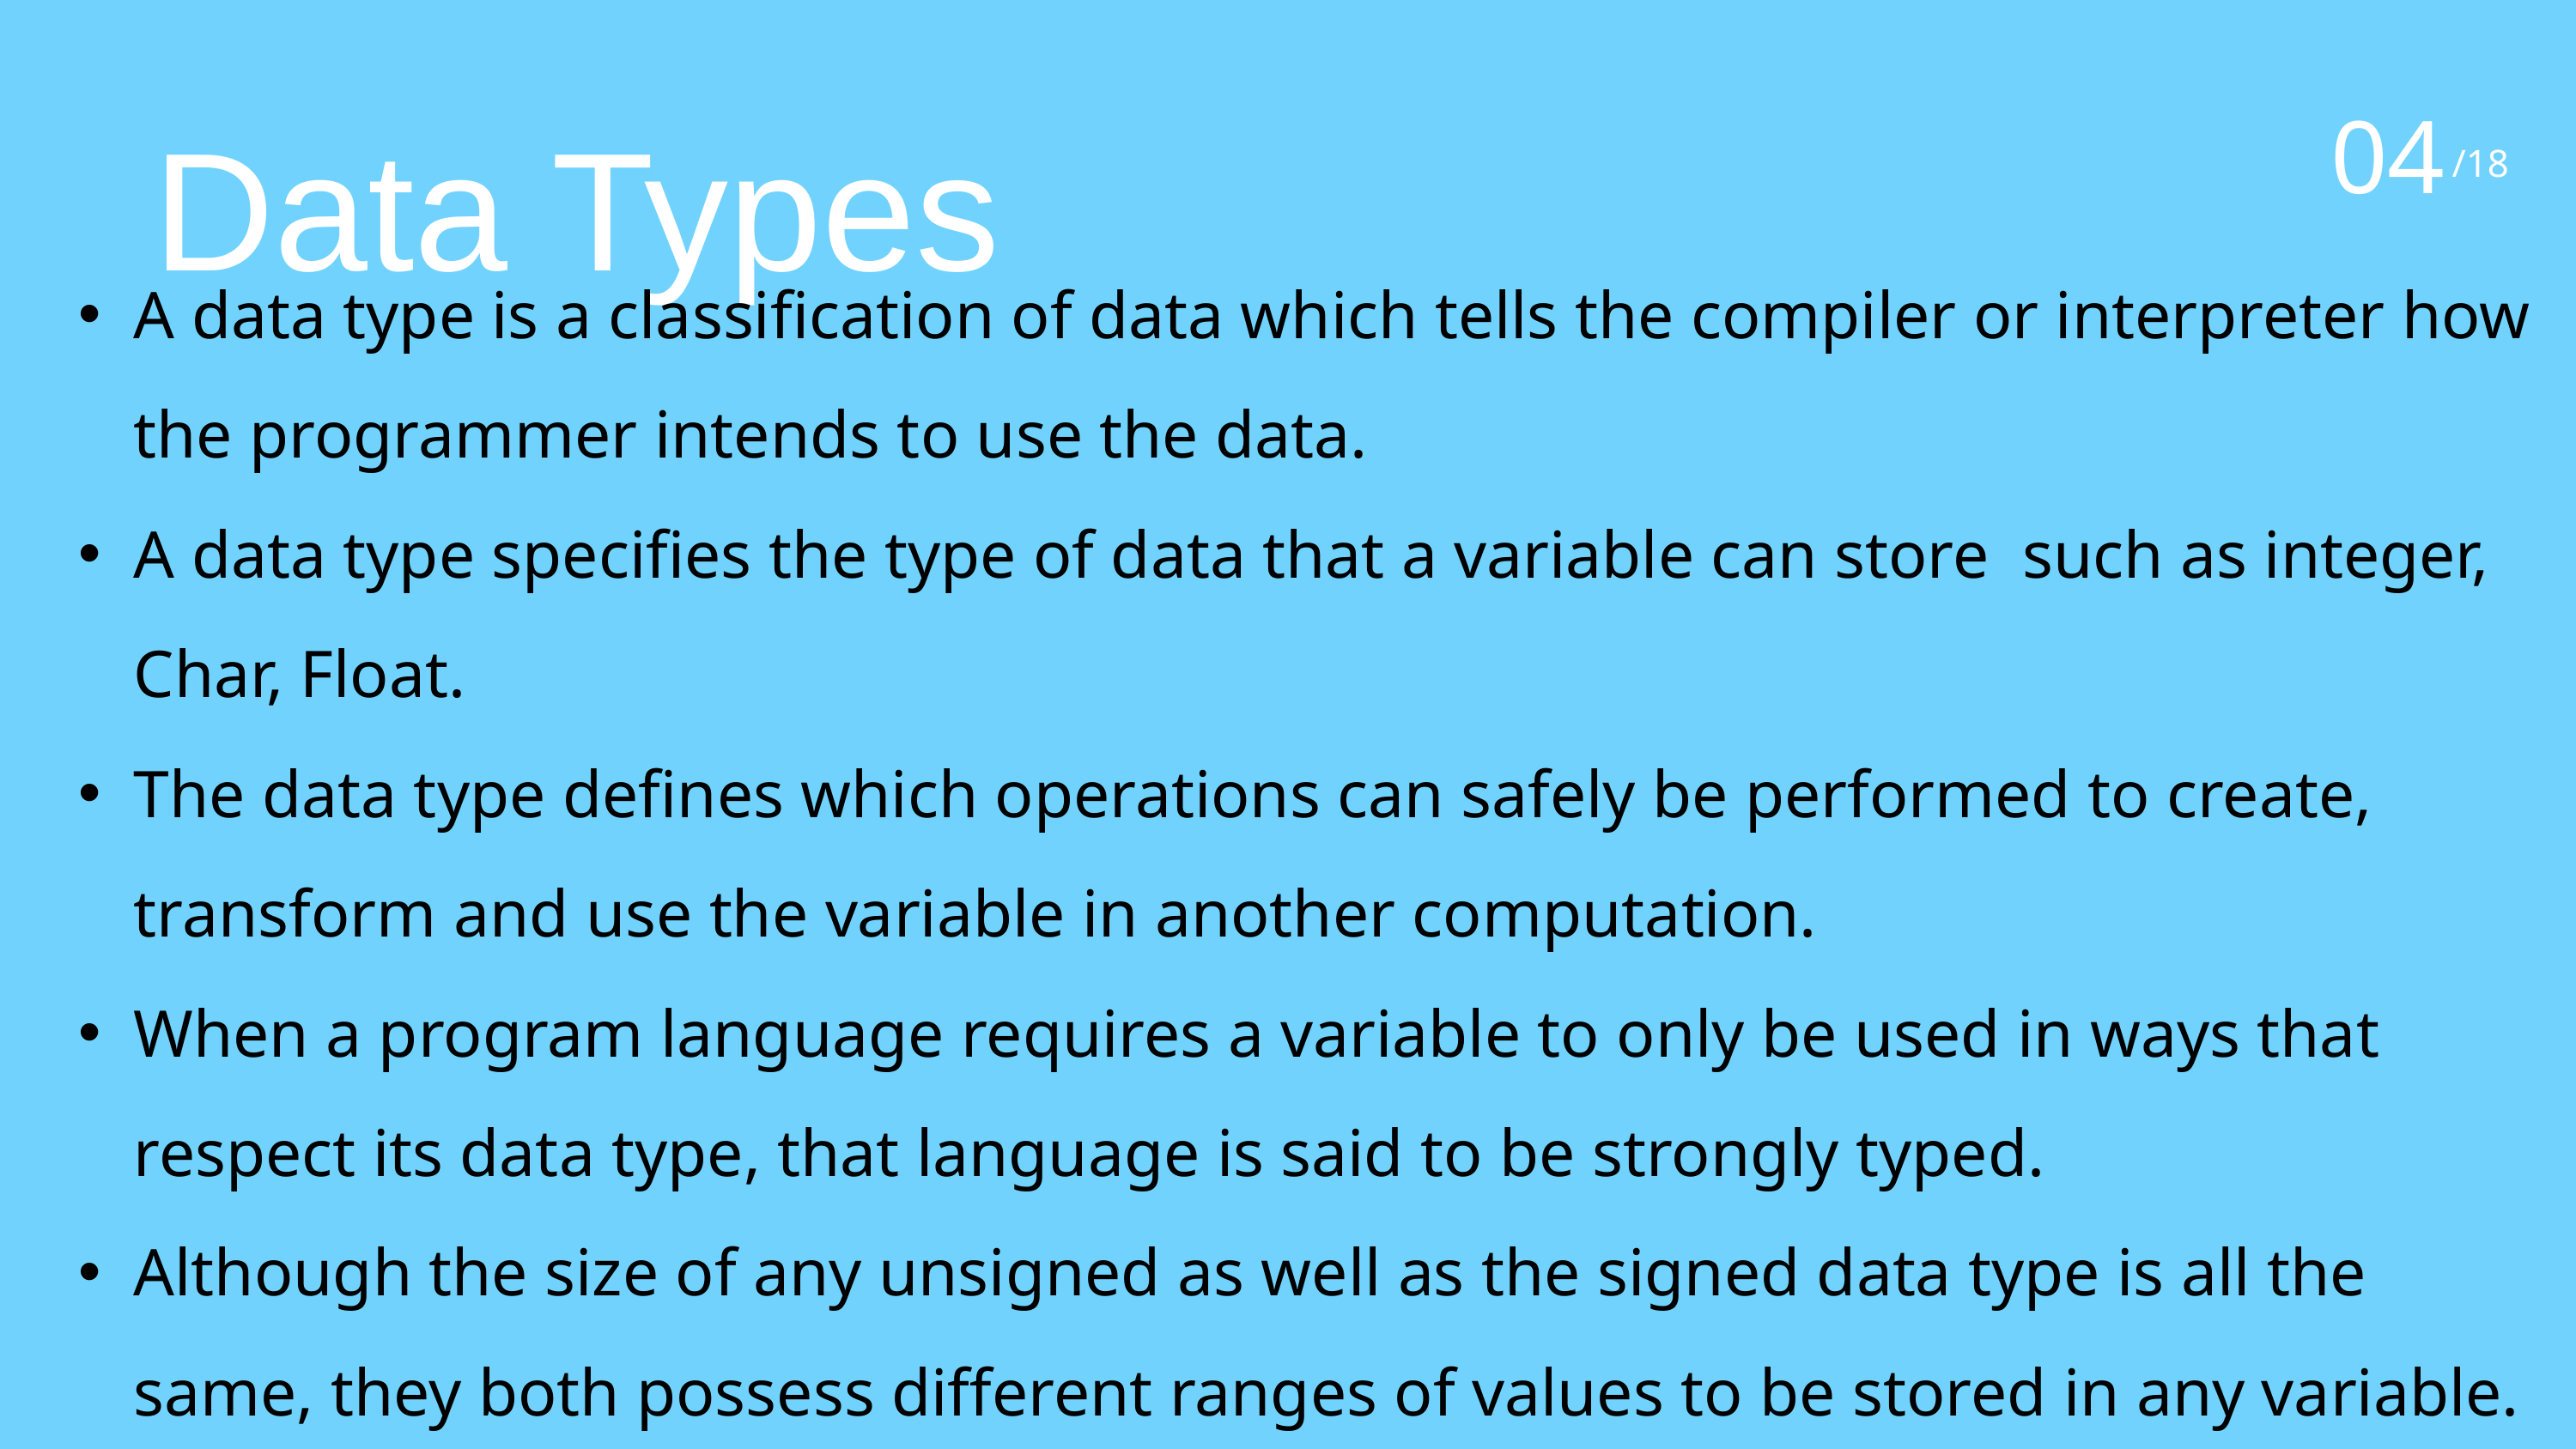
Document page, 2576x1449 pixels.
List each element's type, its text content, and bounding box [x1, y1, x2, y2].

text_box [2215, 69, 2509, 191]
text_box A data type is a classification of data which tells the compiler or interpreter how the programmer intends to use the data. A data type specifies the type of data that a variable can store such as integer, Char, Float. The data type defines which operations can safely be performed to create, transform and use the variable in another computation. When a program language requires a variable to only be used in ways that respect its data type, that language is said to be strongly typed. Although the size of any unsigned as well as the signed data type is all the same, they both possess different ranges of values to be stored in any variable. [24, 231, 2552, 1449]
text_box Data Types [118, 22, 1036, 231]
